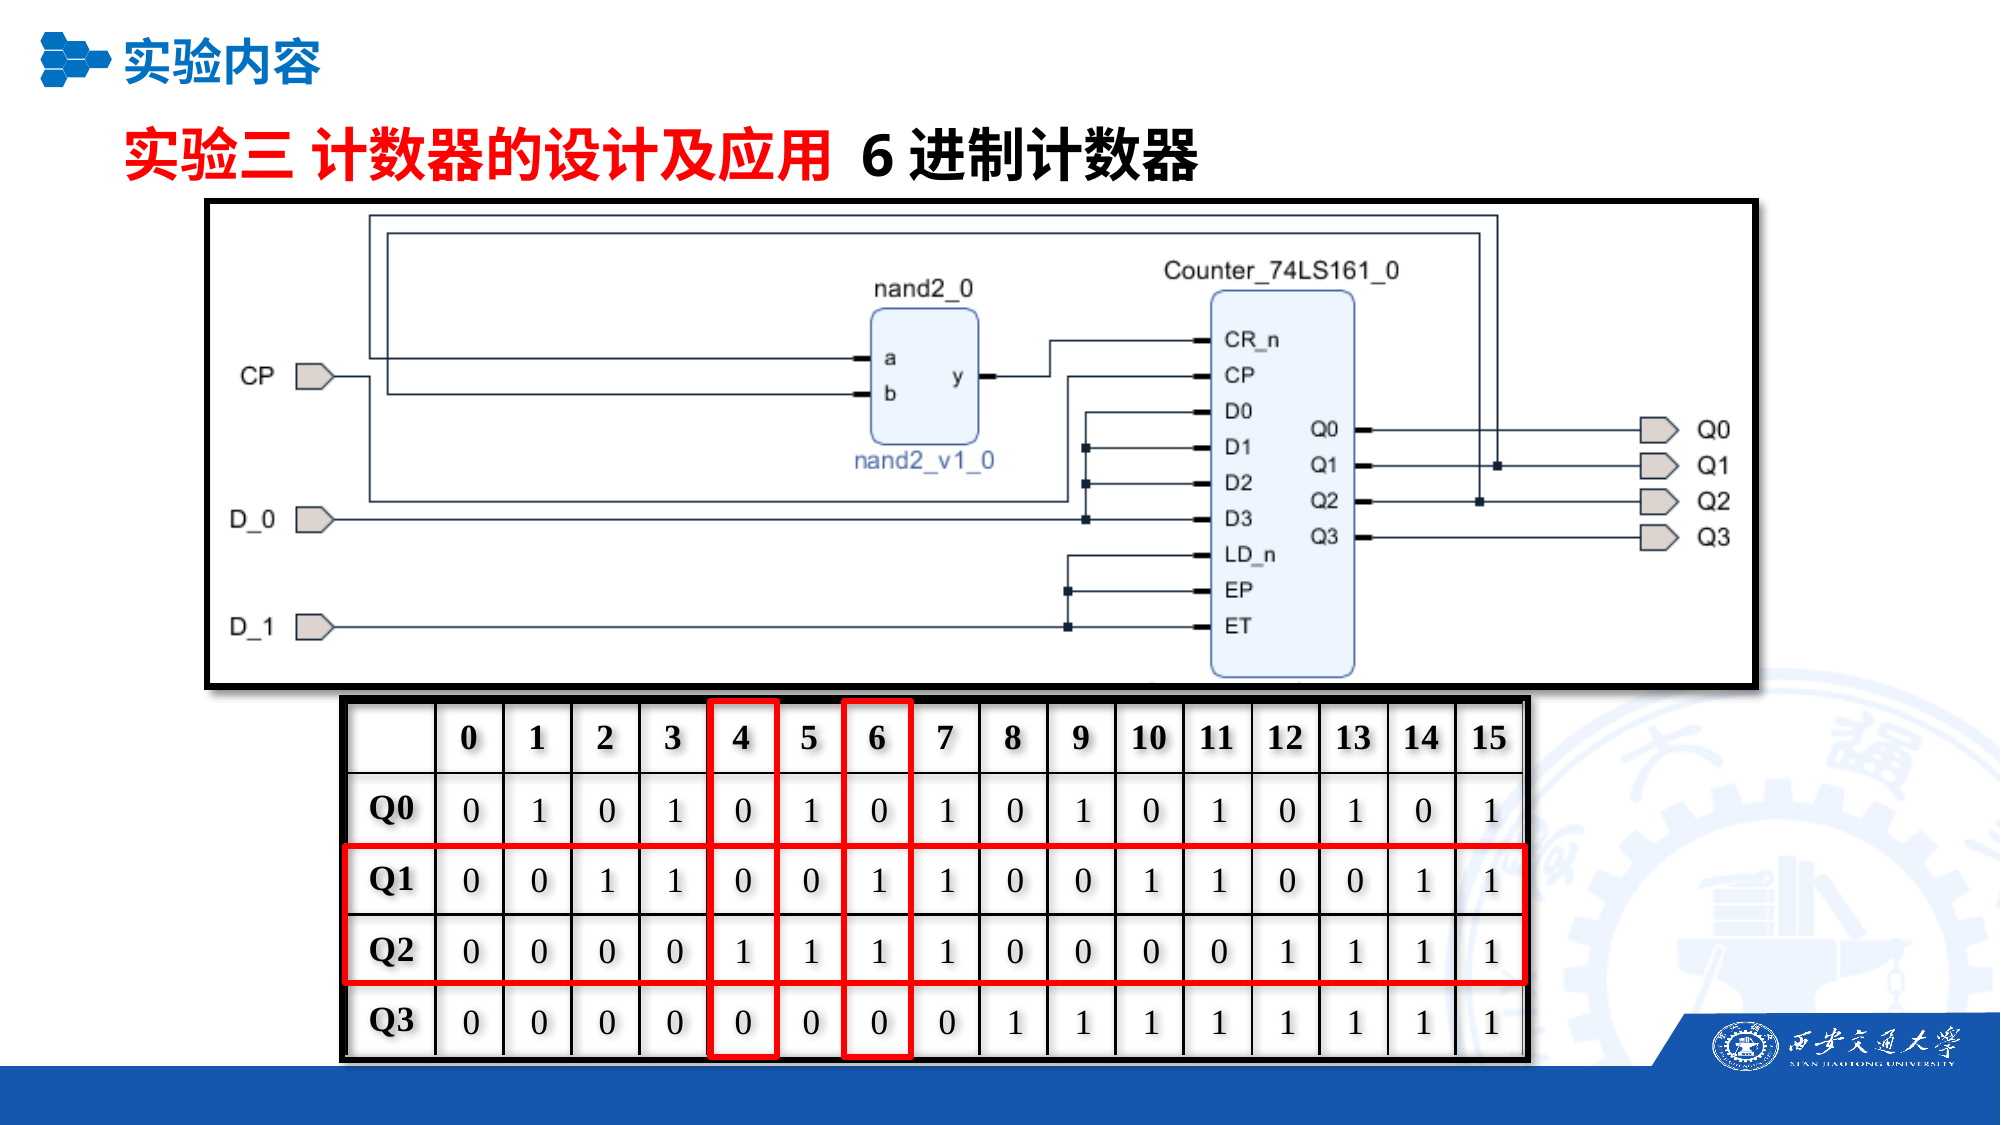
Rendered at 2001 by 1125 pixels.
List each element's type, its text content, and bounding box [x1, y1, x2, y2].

text_box 实验内容 [107, 22, 578, 98]
picture [210, 204, 1753, 684]
picture [345, 701, 1525, 1058]
text_box 实验三 计数器的设计及应用 6进制计数器 [107, 111, 1693, 196]
